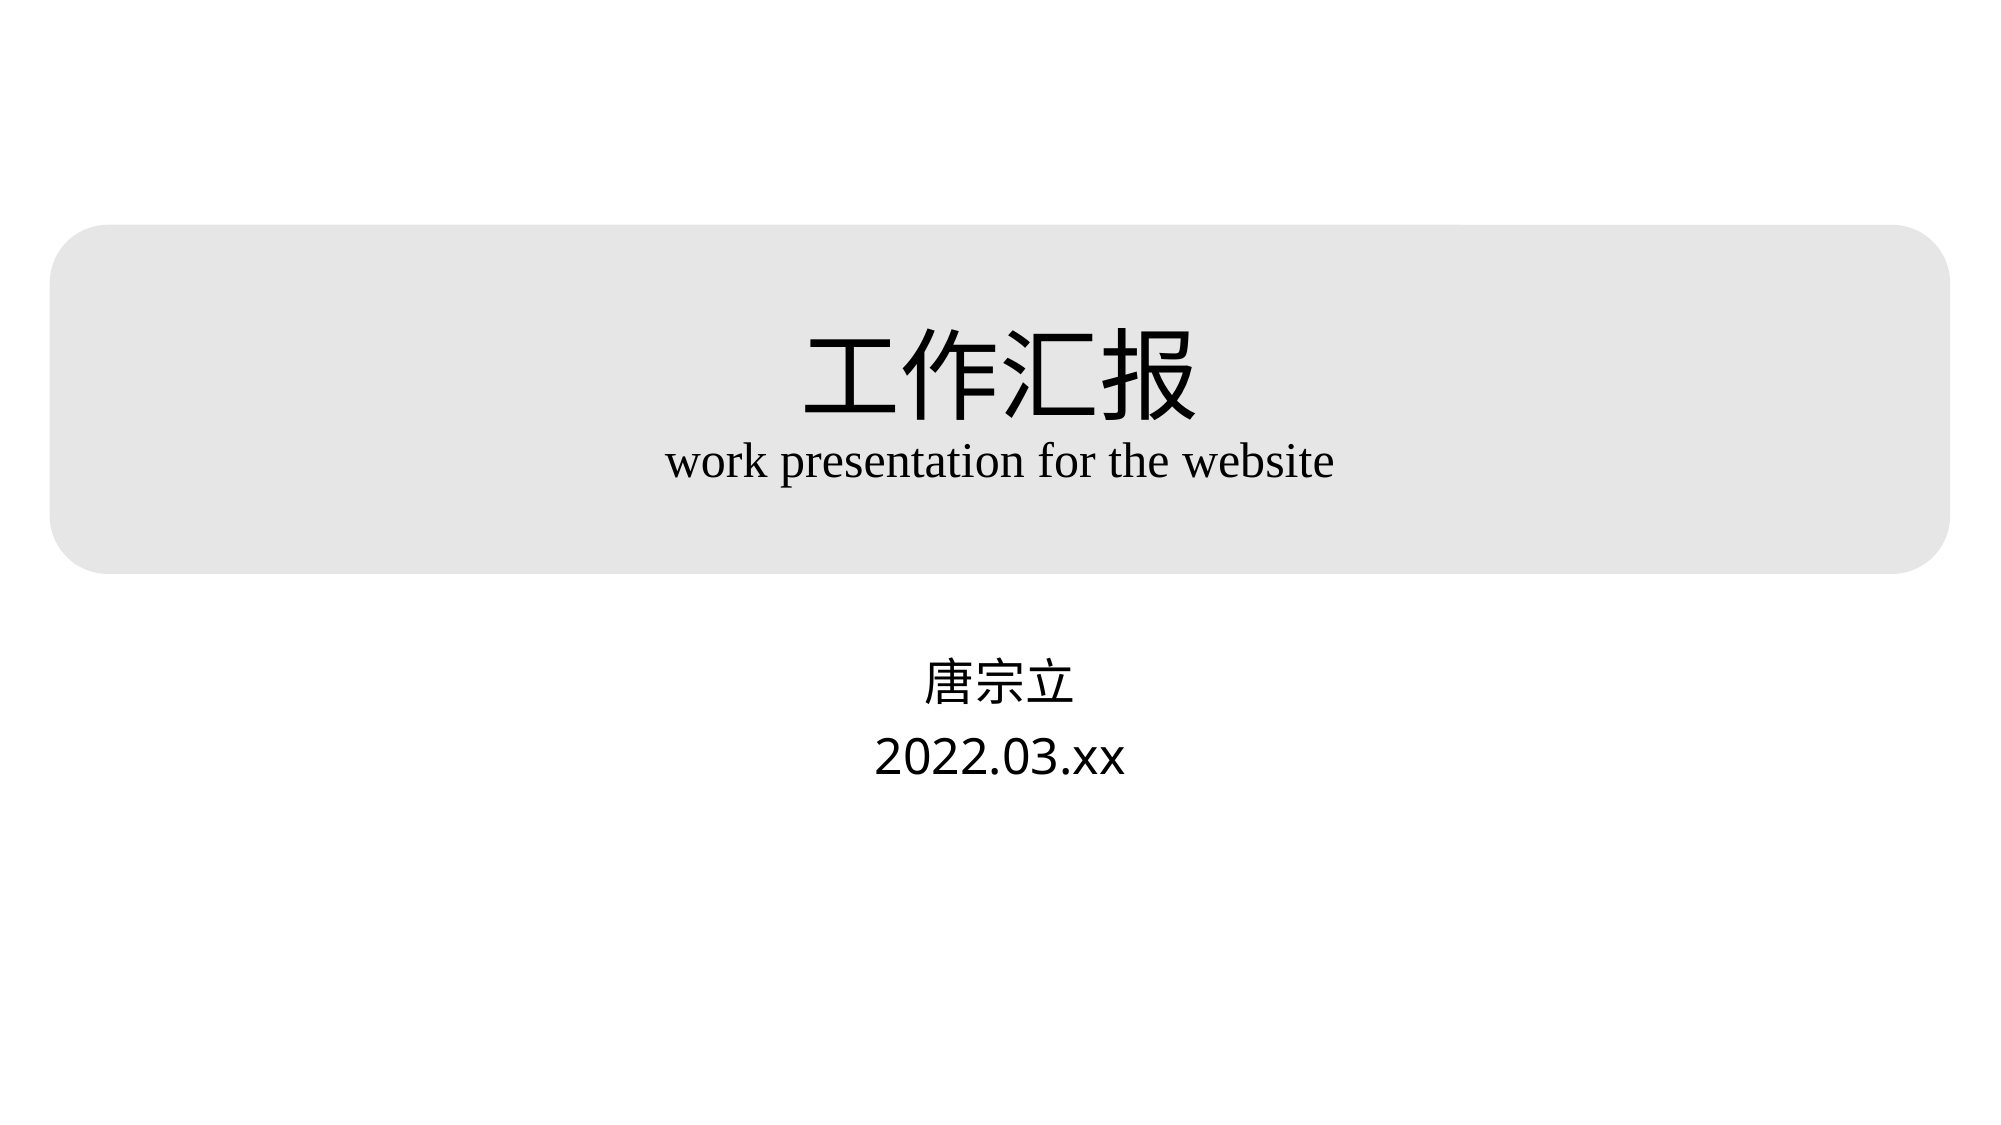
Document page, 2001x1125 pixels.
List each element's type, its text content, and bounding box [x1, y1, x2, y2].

subtitle 唐宗立 2022.03.xx [249, 649, 1750, 830]
title 工作汇报 work presentation for the website [249, 264, 1750, 497]
text_box [48, 223, 1952, 575]
